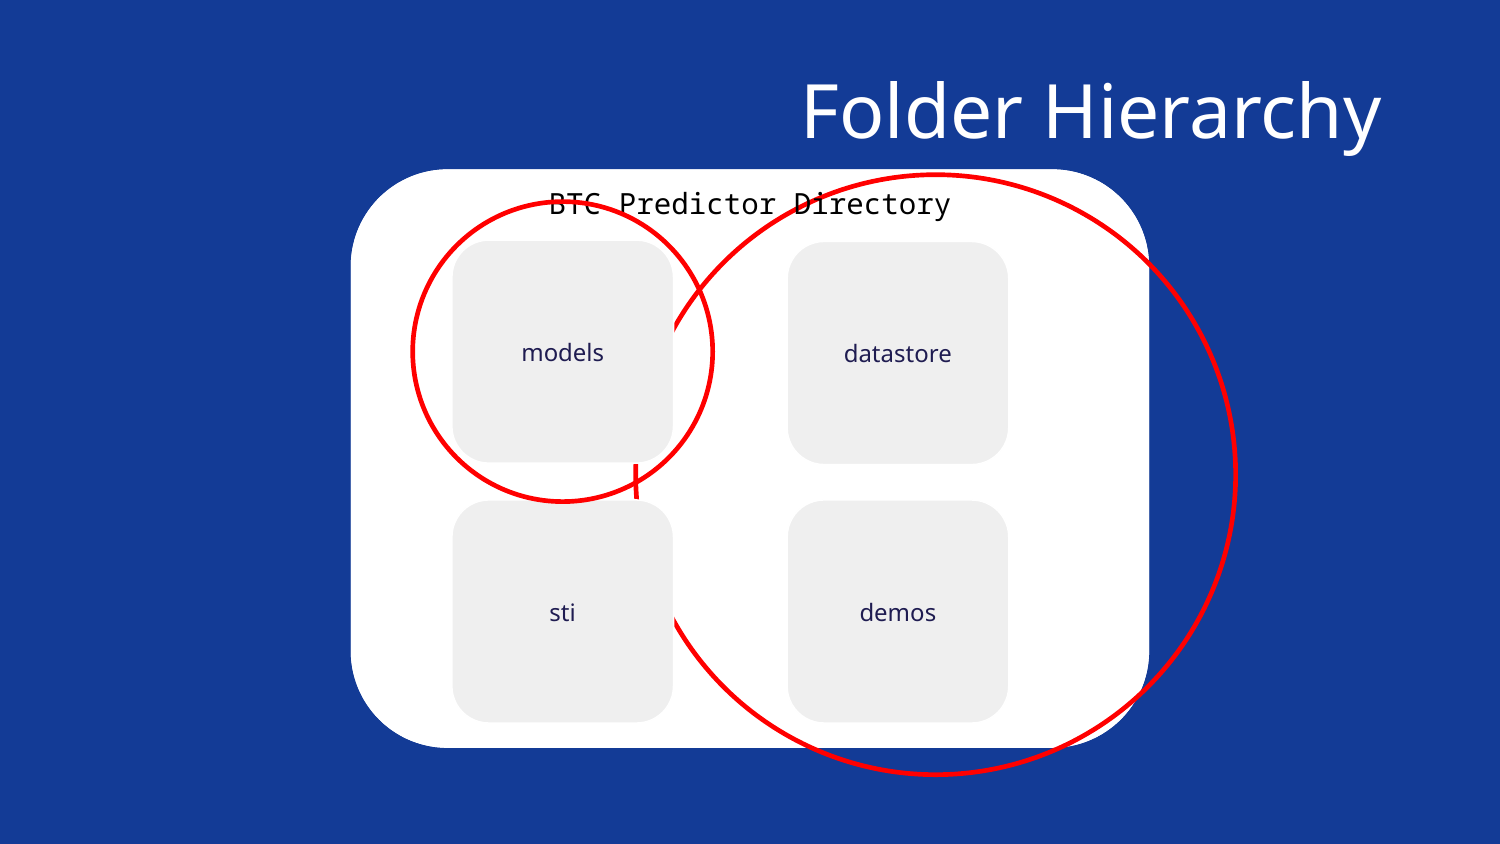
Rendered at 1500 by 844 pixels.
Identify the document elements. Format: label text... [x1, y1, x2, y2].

text_box [412, 201, 713, 502]
text_box datastore [787, 241, 1009, 465]
title Folder Hierarchy [711, 48, 1397, 155]
text_box BTC Predictor Directory [414, 170, 1085, 227]
text_box [351, 176, 809, 748]
text_box [360, 154, 1128, 224]
text_box sti [451, 499, 674, 724]
text_box [635, 214, 1236, 775]
text_box [1085, 175, 1149, 262]
text_box demos [787, 499, 1009, 724]
text_box [1064, 699, 1136, 747]
